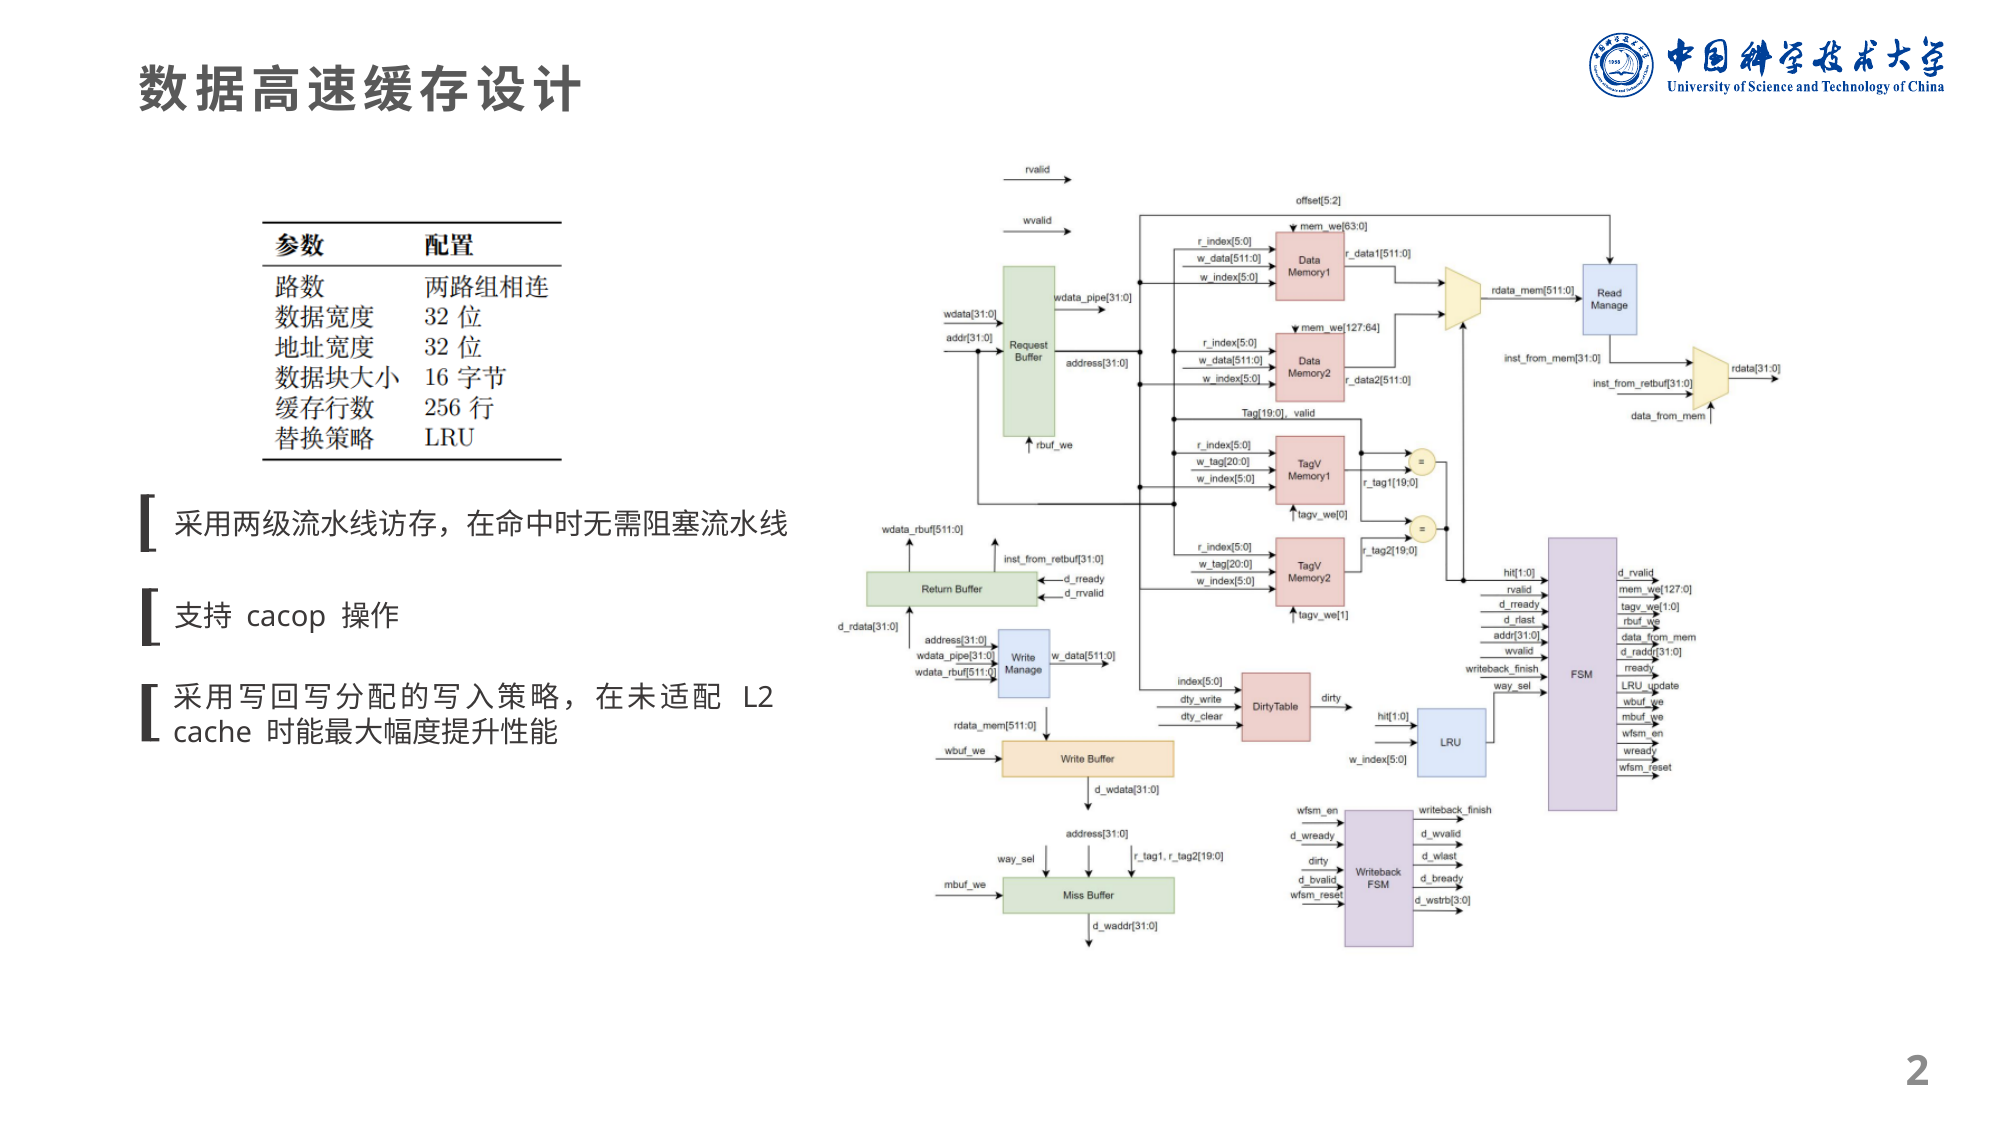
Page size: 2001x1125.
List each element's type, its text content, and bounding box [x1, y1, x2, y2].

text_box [142, 588, 160, 646]
text_box 支持 cacop 操作 [160, 590, 791, 641]
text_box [141, 684, 160, 742]
text_box 采用写回写分配的写入策略，在未适配 L2 cache 时能最大幅度提升性能 [158, 671, 789, 756]
text_box 采用两级流水线访存，在命中时无需阻塞流水线 [159, 497, 806, 548]
picture [806, 149, 1861, 974]
text_box 数据高速缓存设计 [123, 50, 636, 126]
picture [213, 200, 615, 481]
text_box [140, 494, 157, 552]
slide_number 2 [1494, 1042, 1945, 1103]
